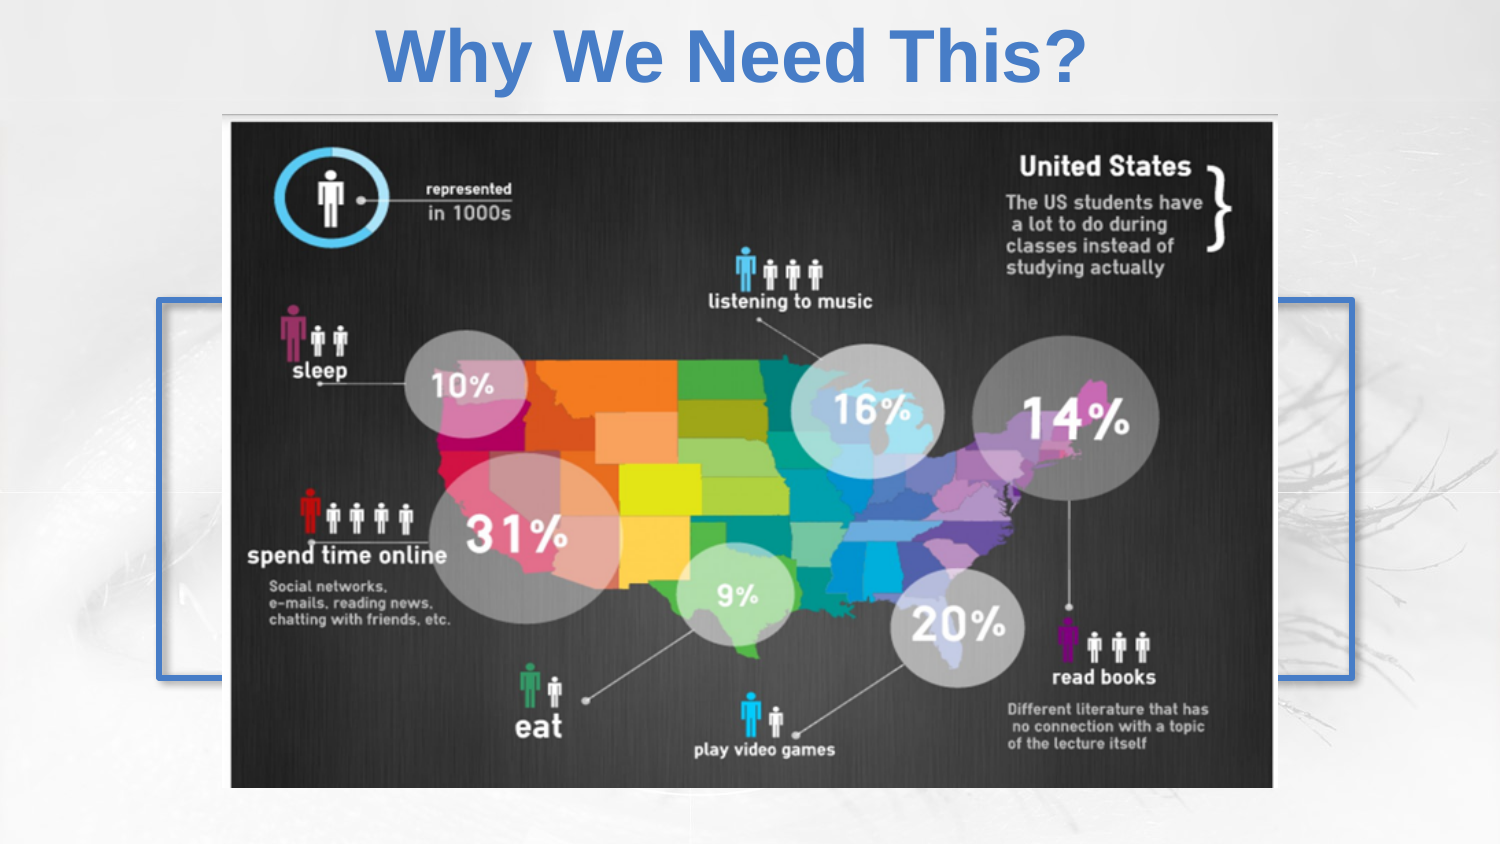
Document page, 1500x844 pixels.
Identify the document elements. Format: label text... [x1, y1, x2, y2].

picture [0, 0, 1500, 844]
list Why We Need This? [360, 5, 1347, 100]
